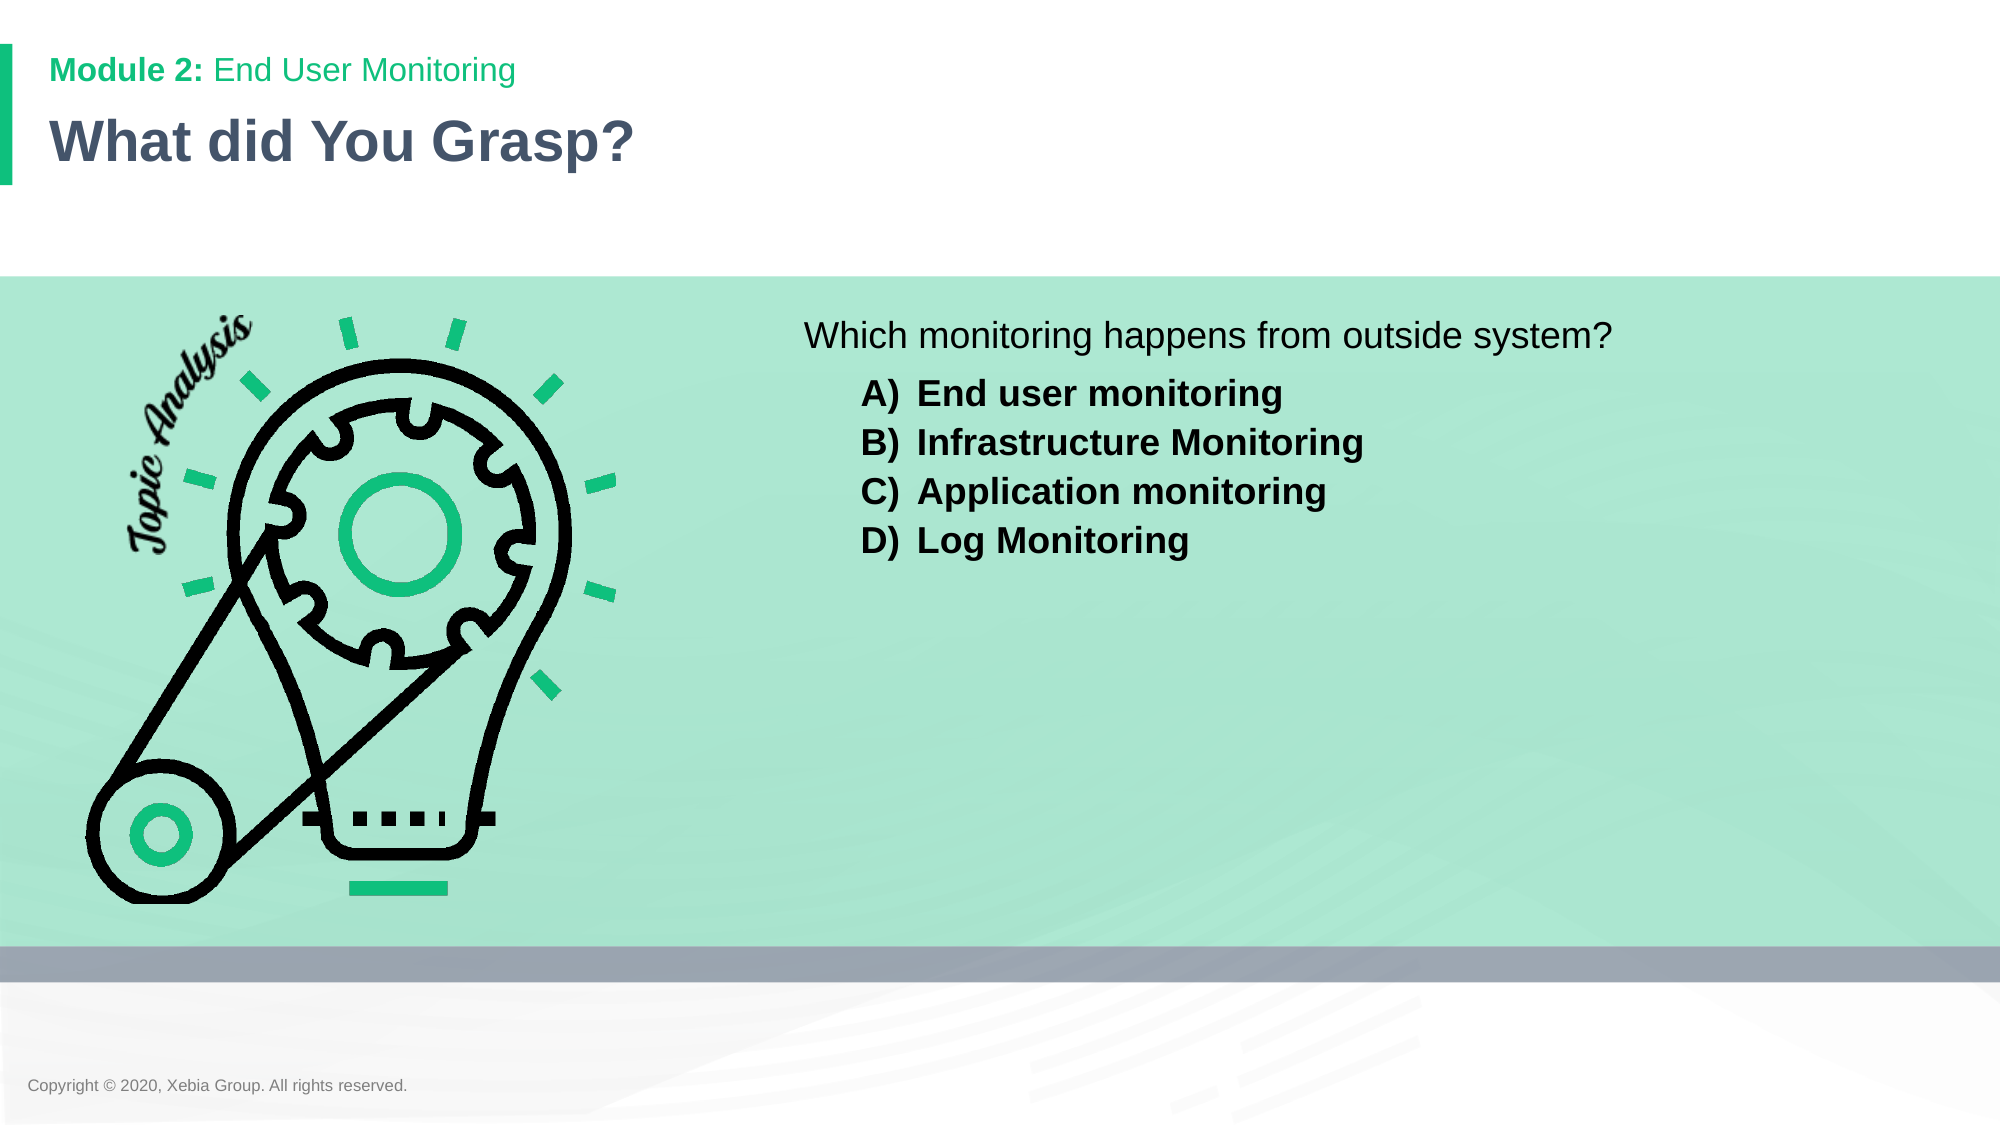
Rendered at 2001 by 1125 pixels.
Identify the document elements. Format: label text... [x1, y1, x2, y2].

picture [0, 0, 2000, 276]
list Which monitoring happens from outside system? End user monitoring Infrastructure Monitoring Application monitoring Log Monitoring [788, 303, 1887, 919]
picture [85, 315, 616, 904]
picture [0, 983, 2000, 1125]
title What did You Grasp? [34, 103, 1887, 185]
